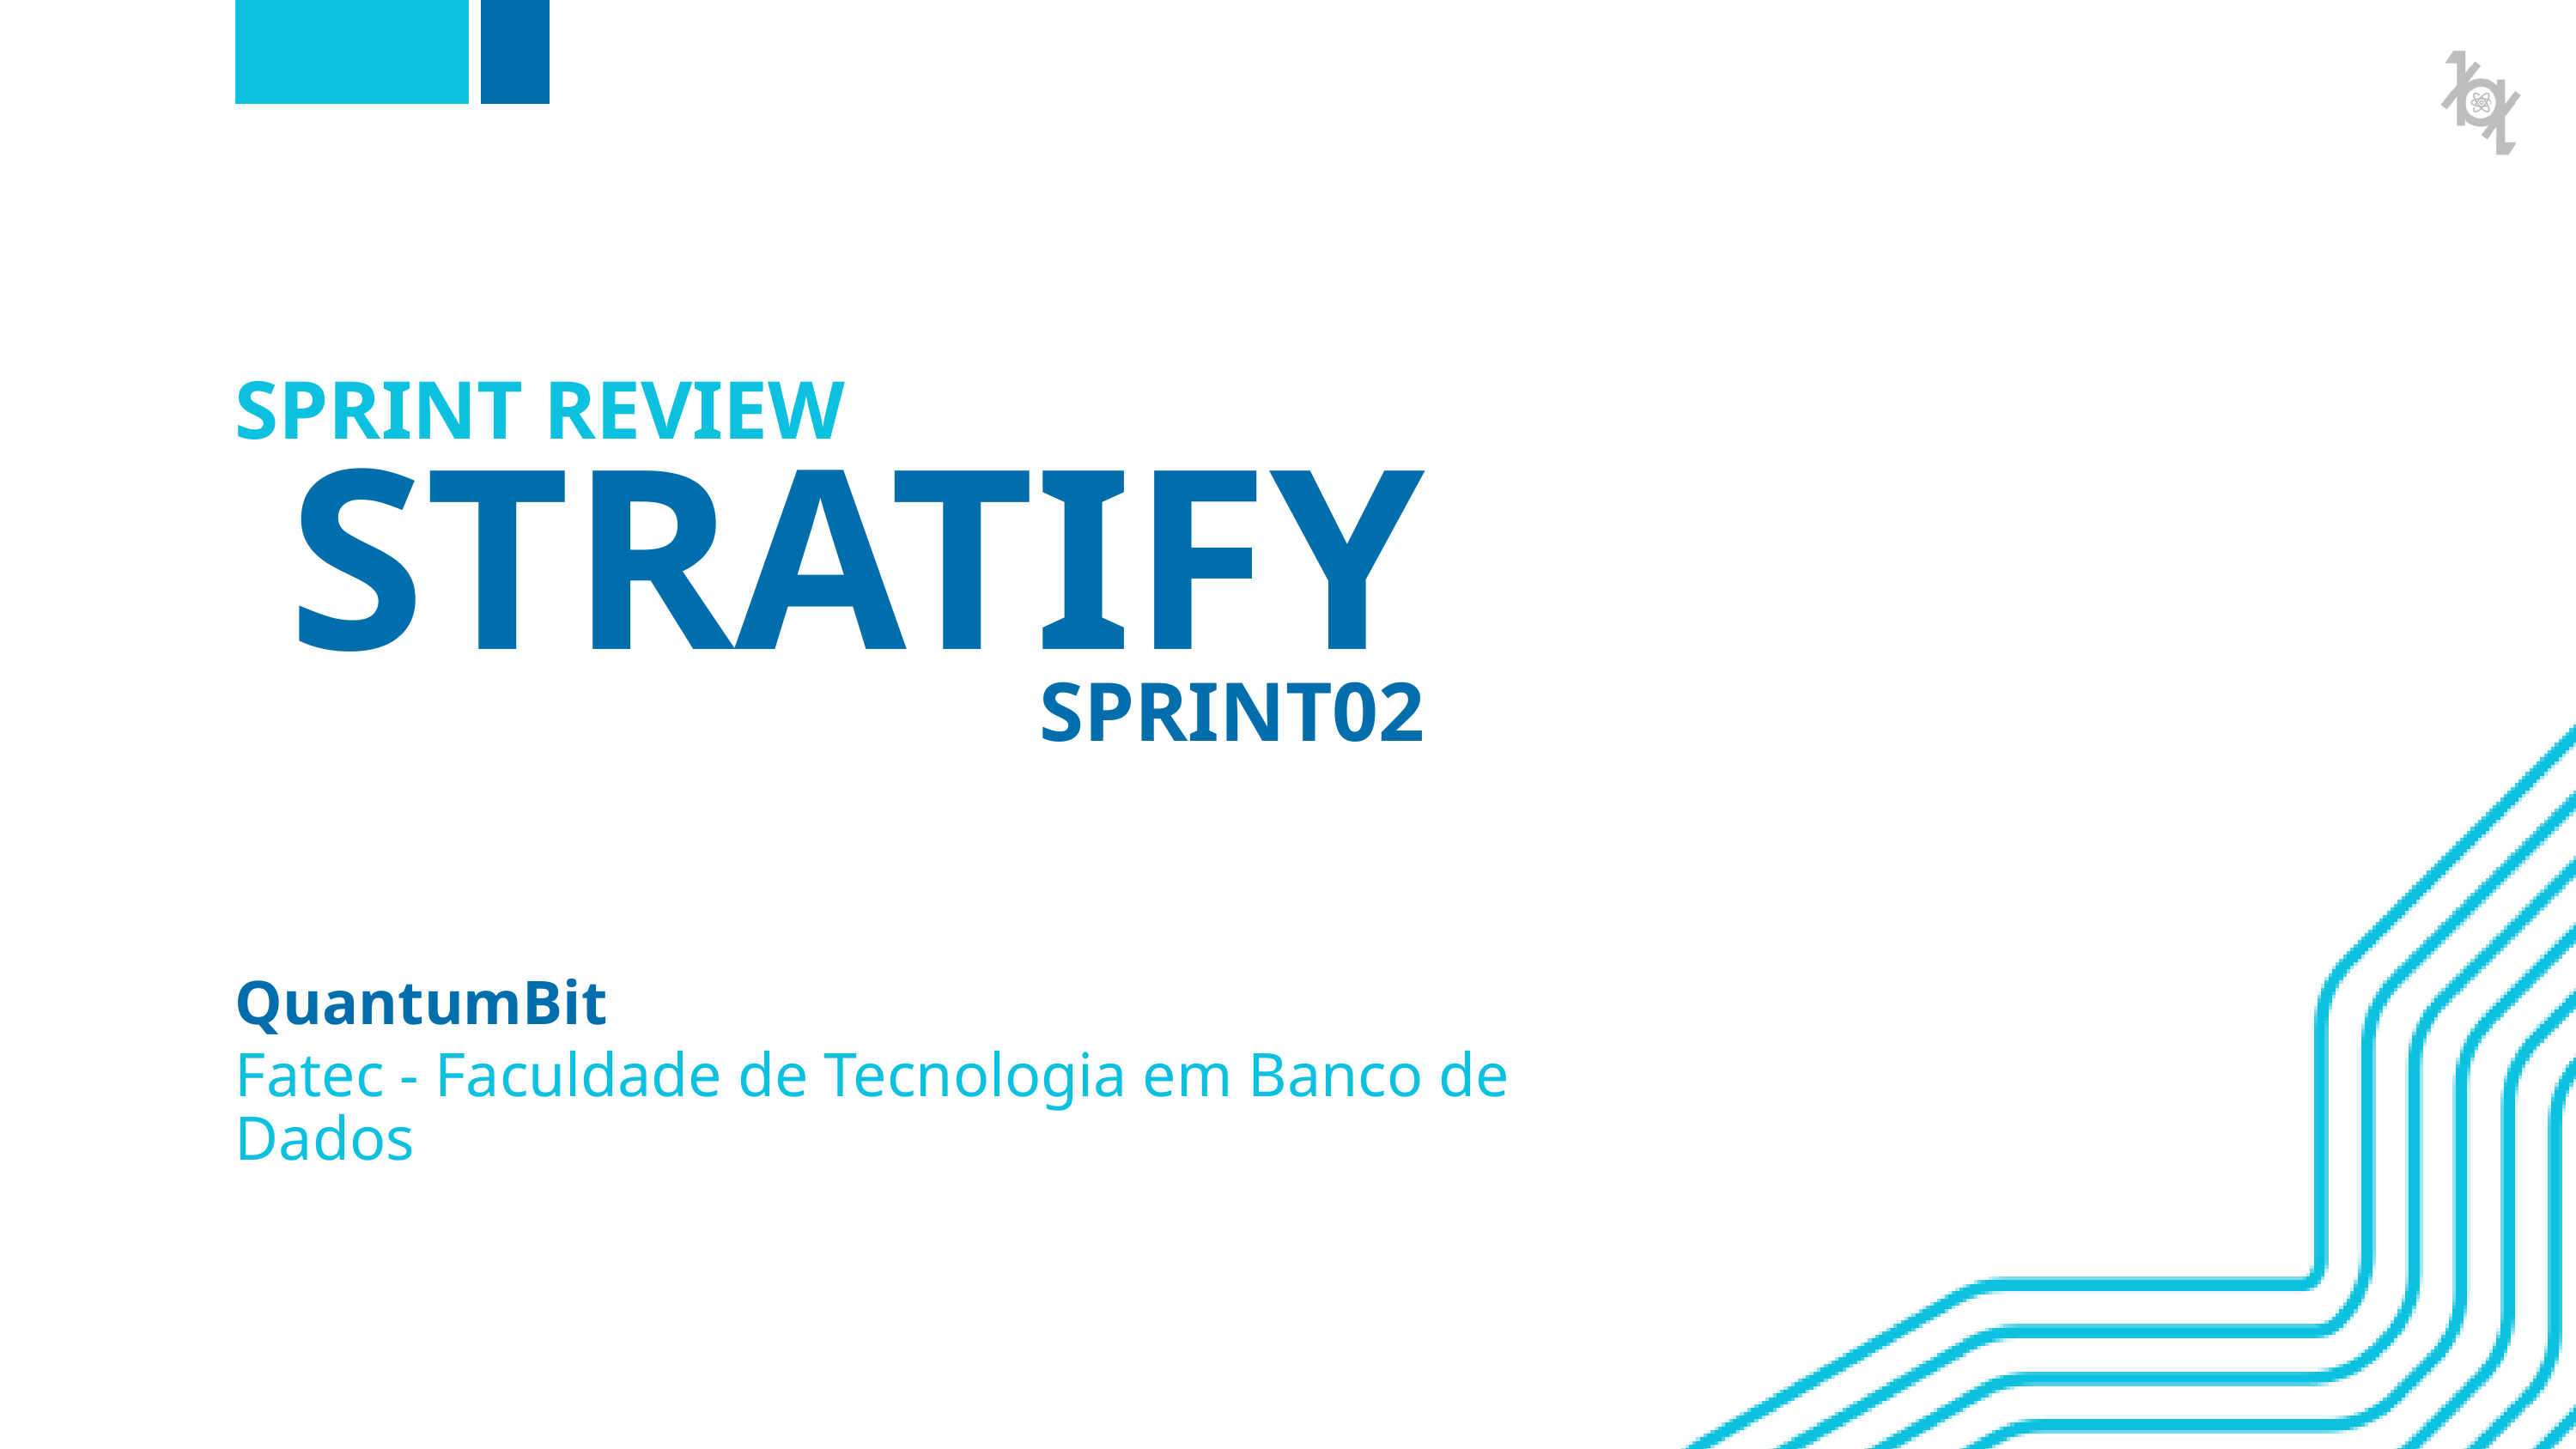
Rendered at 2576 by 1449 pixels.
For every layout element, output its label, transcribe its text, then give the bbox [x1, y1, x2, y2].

text_box Fatec - Faculdade de Tecnologia em Banco de Dados [234, 1045, 1535, 1173]
text_box STRATIFY [174, 437, 1425, 700]
text_box SPRINT REVIEW [234, 371, 983, 455]
text_box SPRINT02 [943, 700, 1425, 758]
text_box [1642, 659, 2576, 1449]
text_box [2416, 41, 2541, 166]
text_box QuantumBit [234, 973, 800, 1037]
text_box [480, 0, 550, 104]
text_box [234, 0, 470, 104]
